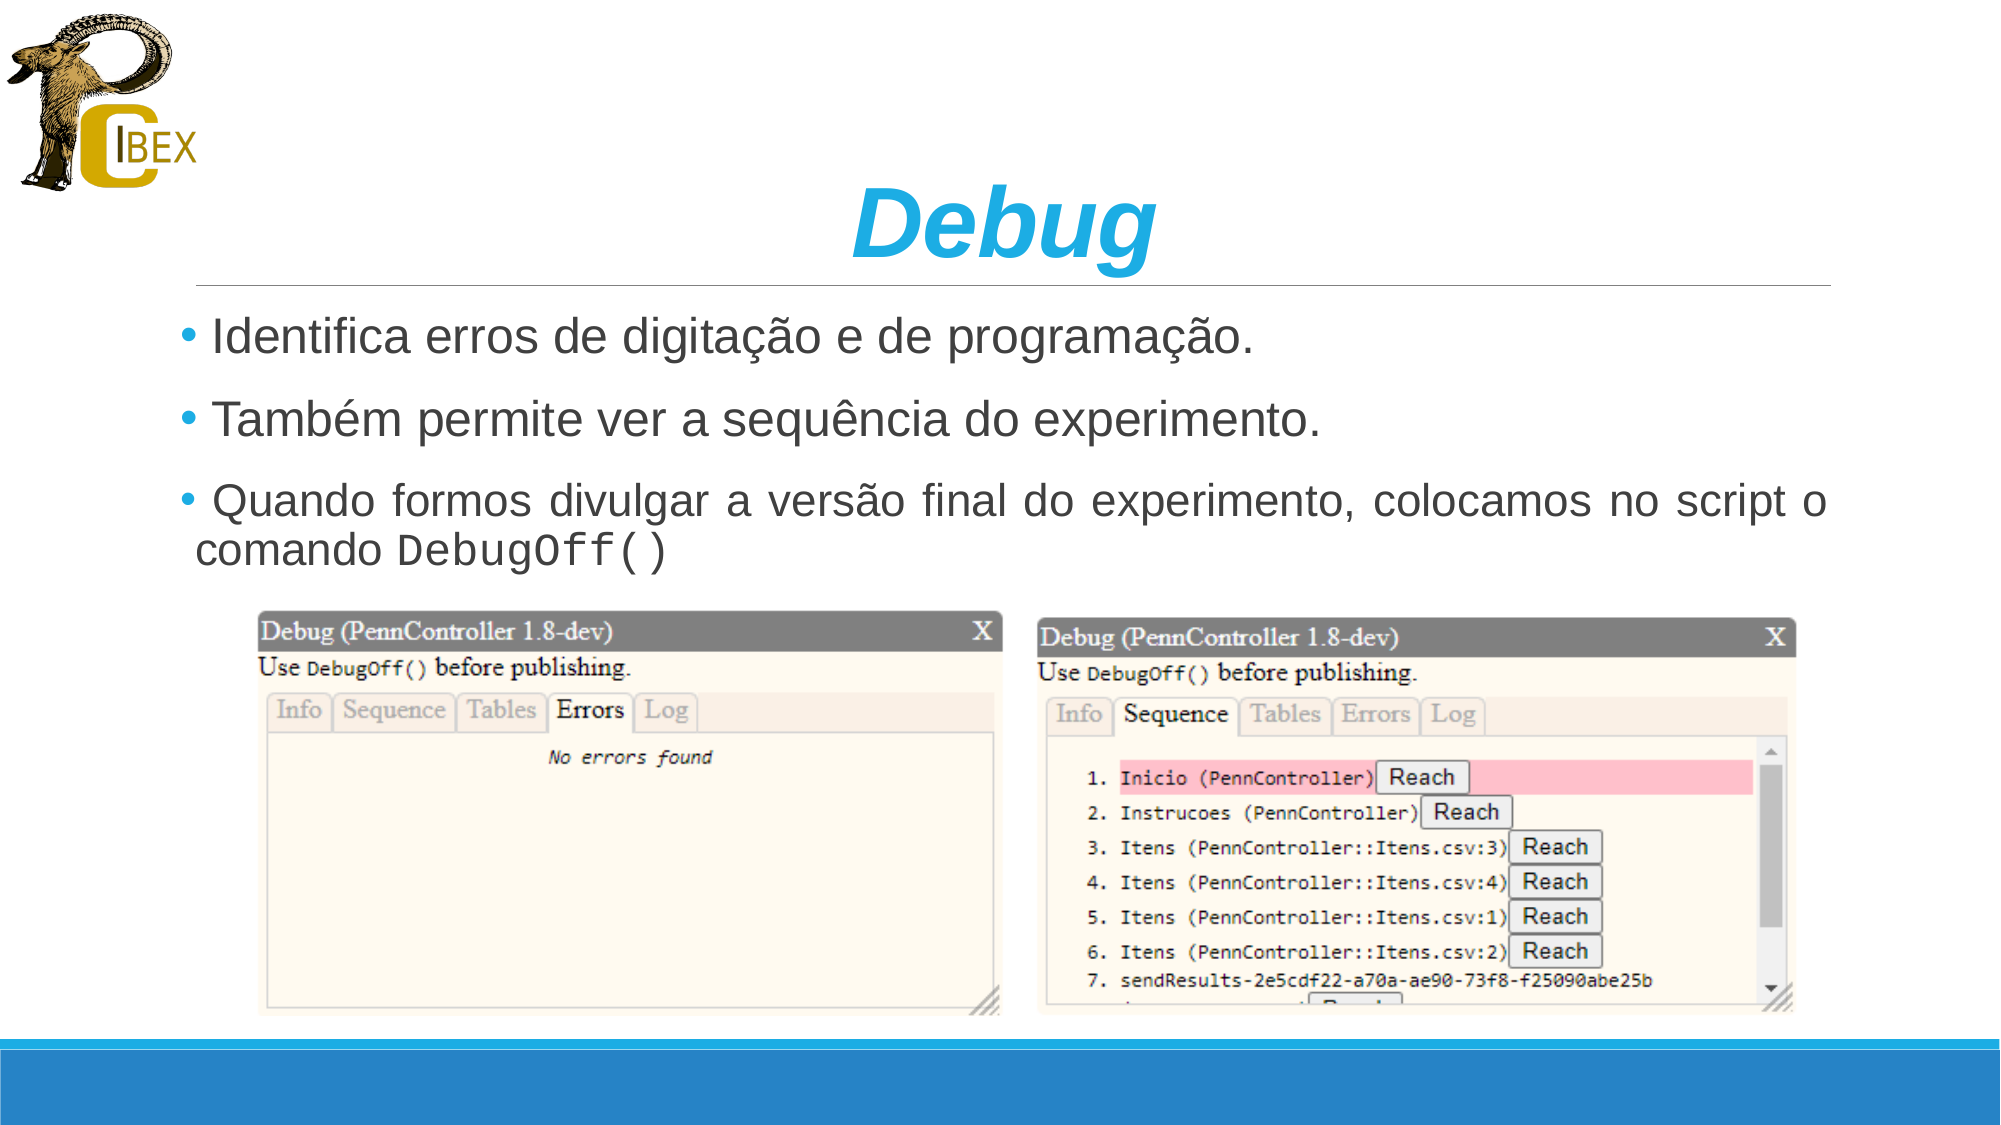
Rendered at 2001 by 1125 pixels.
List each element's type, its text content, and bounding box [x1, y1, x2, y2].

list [254, 604, 1006, 1017]
text_box Identifica erros de digitação e de programação. Também permite ver a sequência do experimento. Quando formos divulgar a versão final do experimento, colocamos no script o comando DebugOff() [179, 302, 1830, 963]
picture [0, 0, 201, 200]
title Debug [180, 47, 1830, 285]
picture [1022, 604, 1813, 1017]
